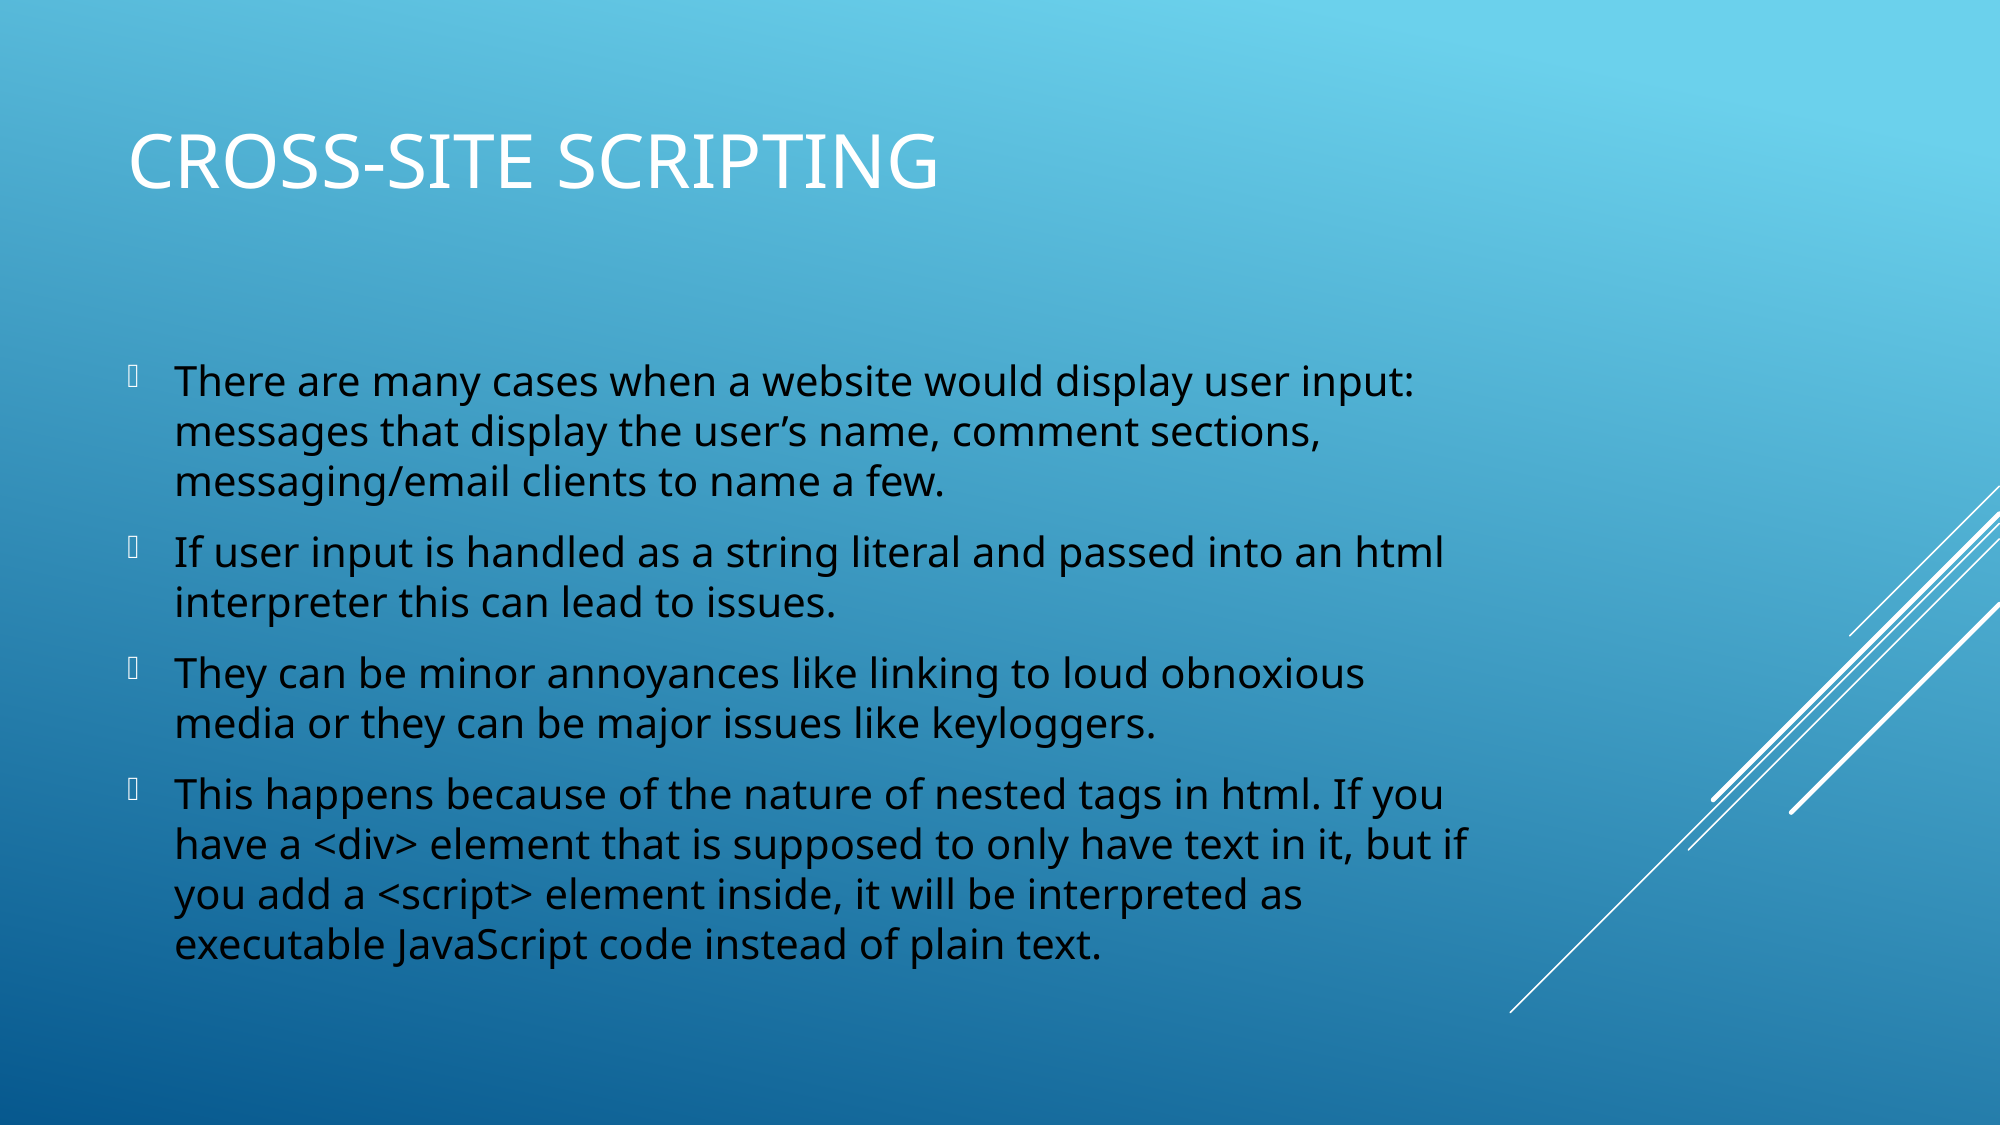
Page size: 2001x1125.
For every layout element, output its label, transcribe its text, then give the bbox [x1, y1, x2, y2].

list There are many cases when a website would display user input: messages that display the user’s name, comment sections, messaging/email clients to name a few. If user input is handled as a string literal and passed into an html interpreter this can lead to issues. They can be minor annoyances like linking to loud obnoxious media or they can be major issues like keyloggers. This happens because of the nature of nested tags in html. If you have a <div> element that is supposed to only have text in it, but if you add a <script> element inside, it will be interpreted as executable JavaScript code instead of plain text. [112, 217, 1513, 1106]
title Cross-Site Scripting [112, 34, 1513, 217]
